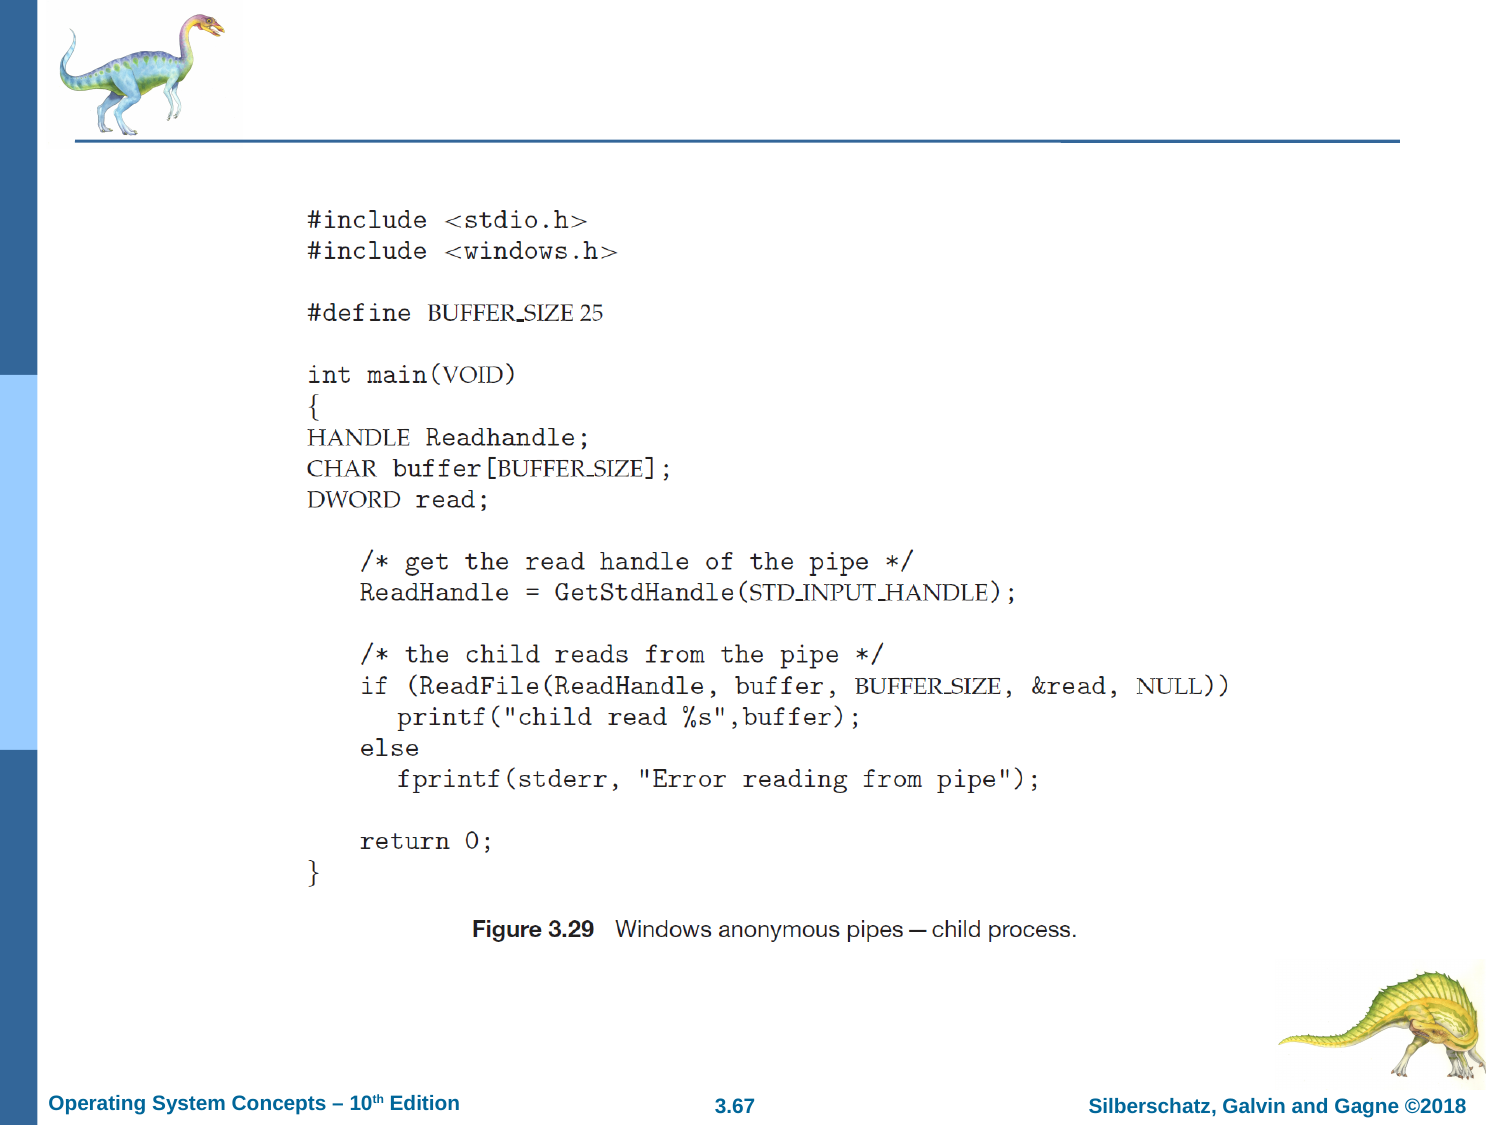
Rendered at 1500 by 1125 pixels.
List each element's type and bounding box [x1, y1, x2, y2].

list [294, 202, 1236, 946]
picture [46, 0, 243, 149]
picture [1275, 959, 1486, 1090]
